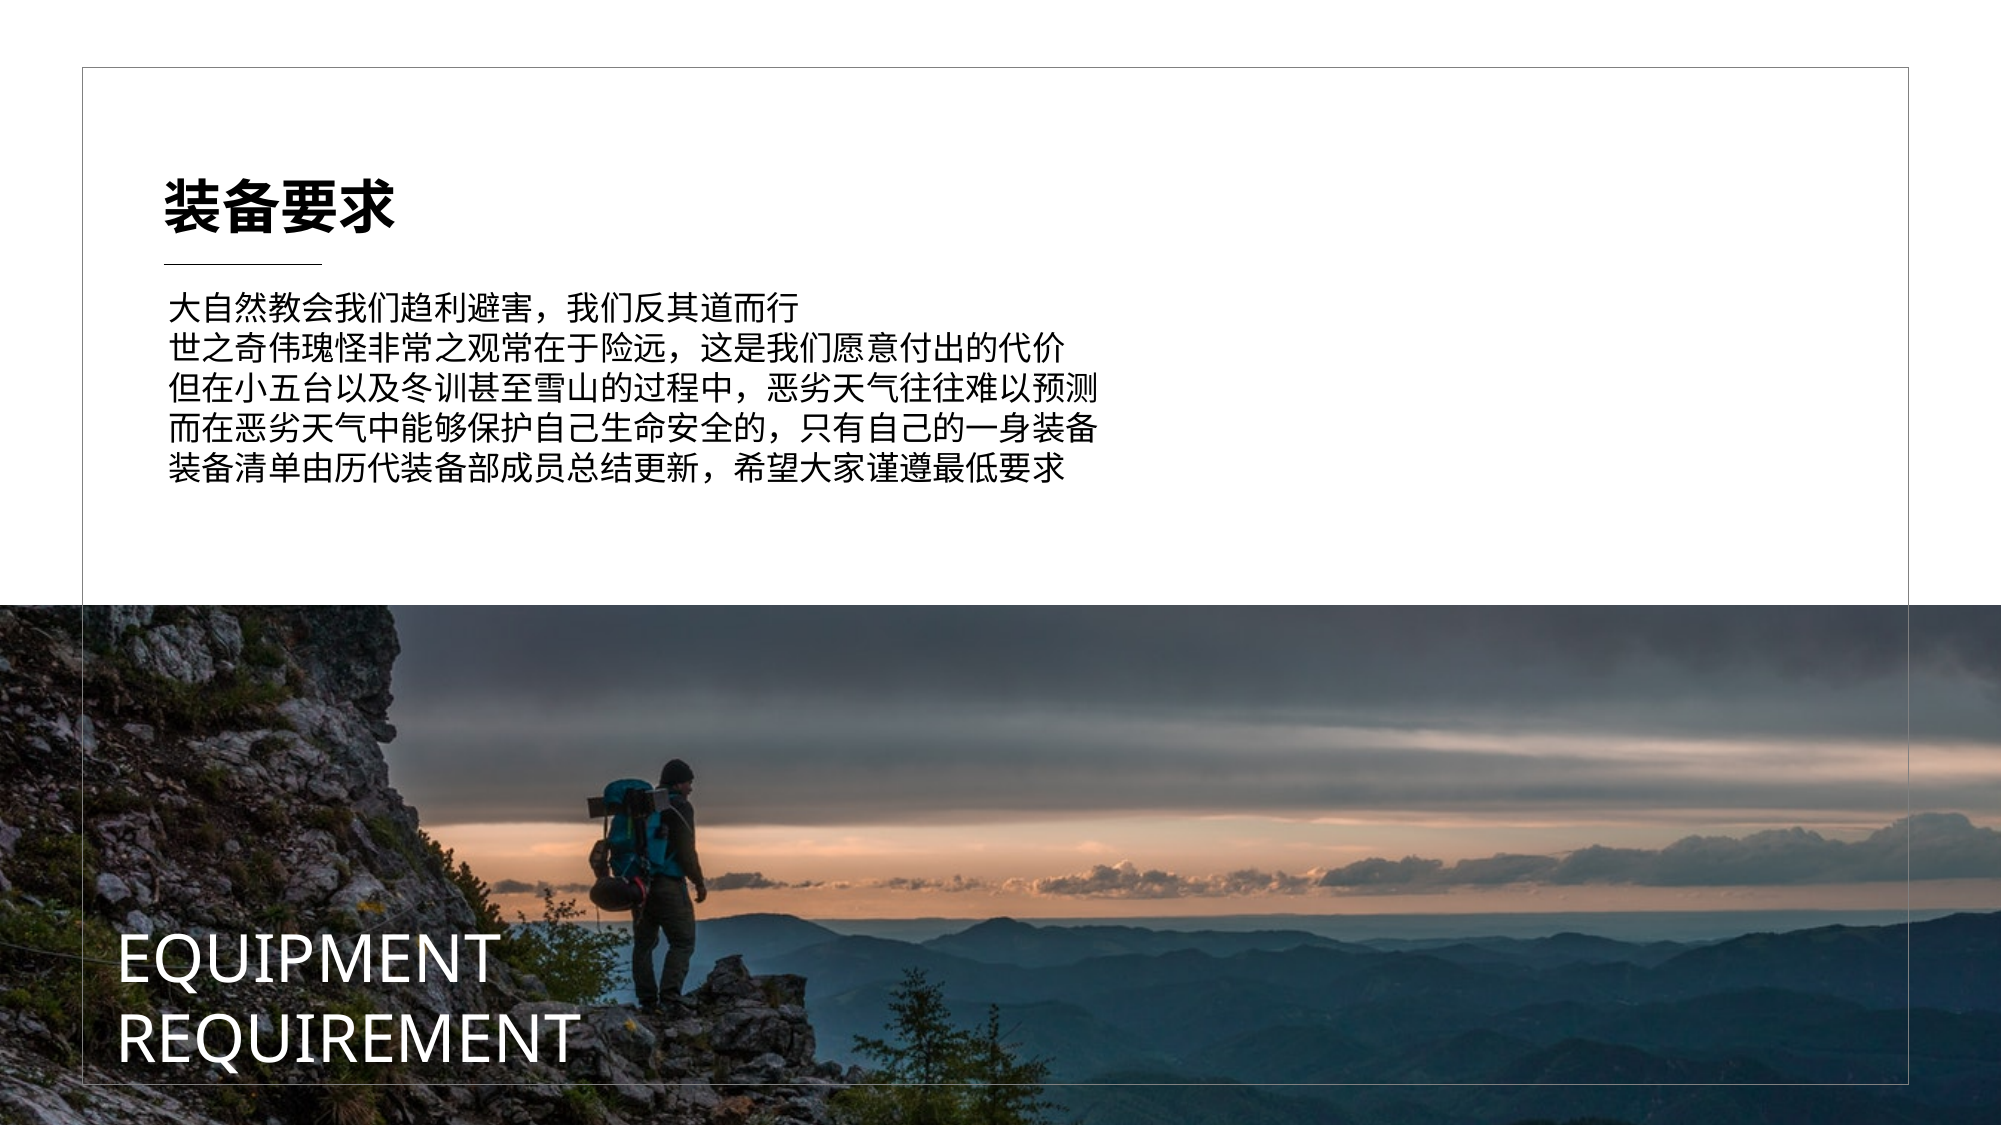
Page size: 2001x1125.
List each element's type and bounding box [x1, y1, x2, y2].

picture [0, 604, 2001, 1125]
text_box [82, 67, 1909, 604]
